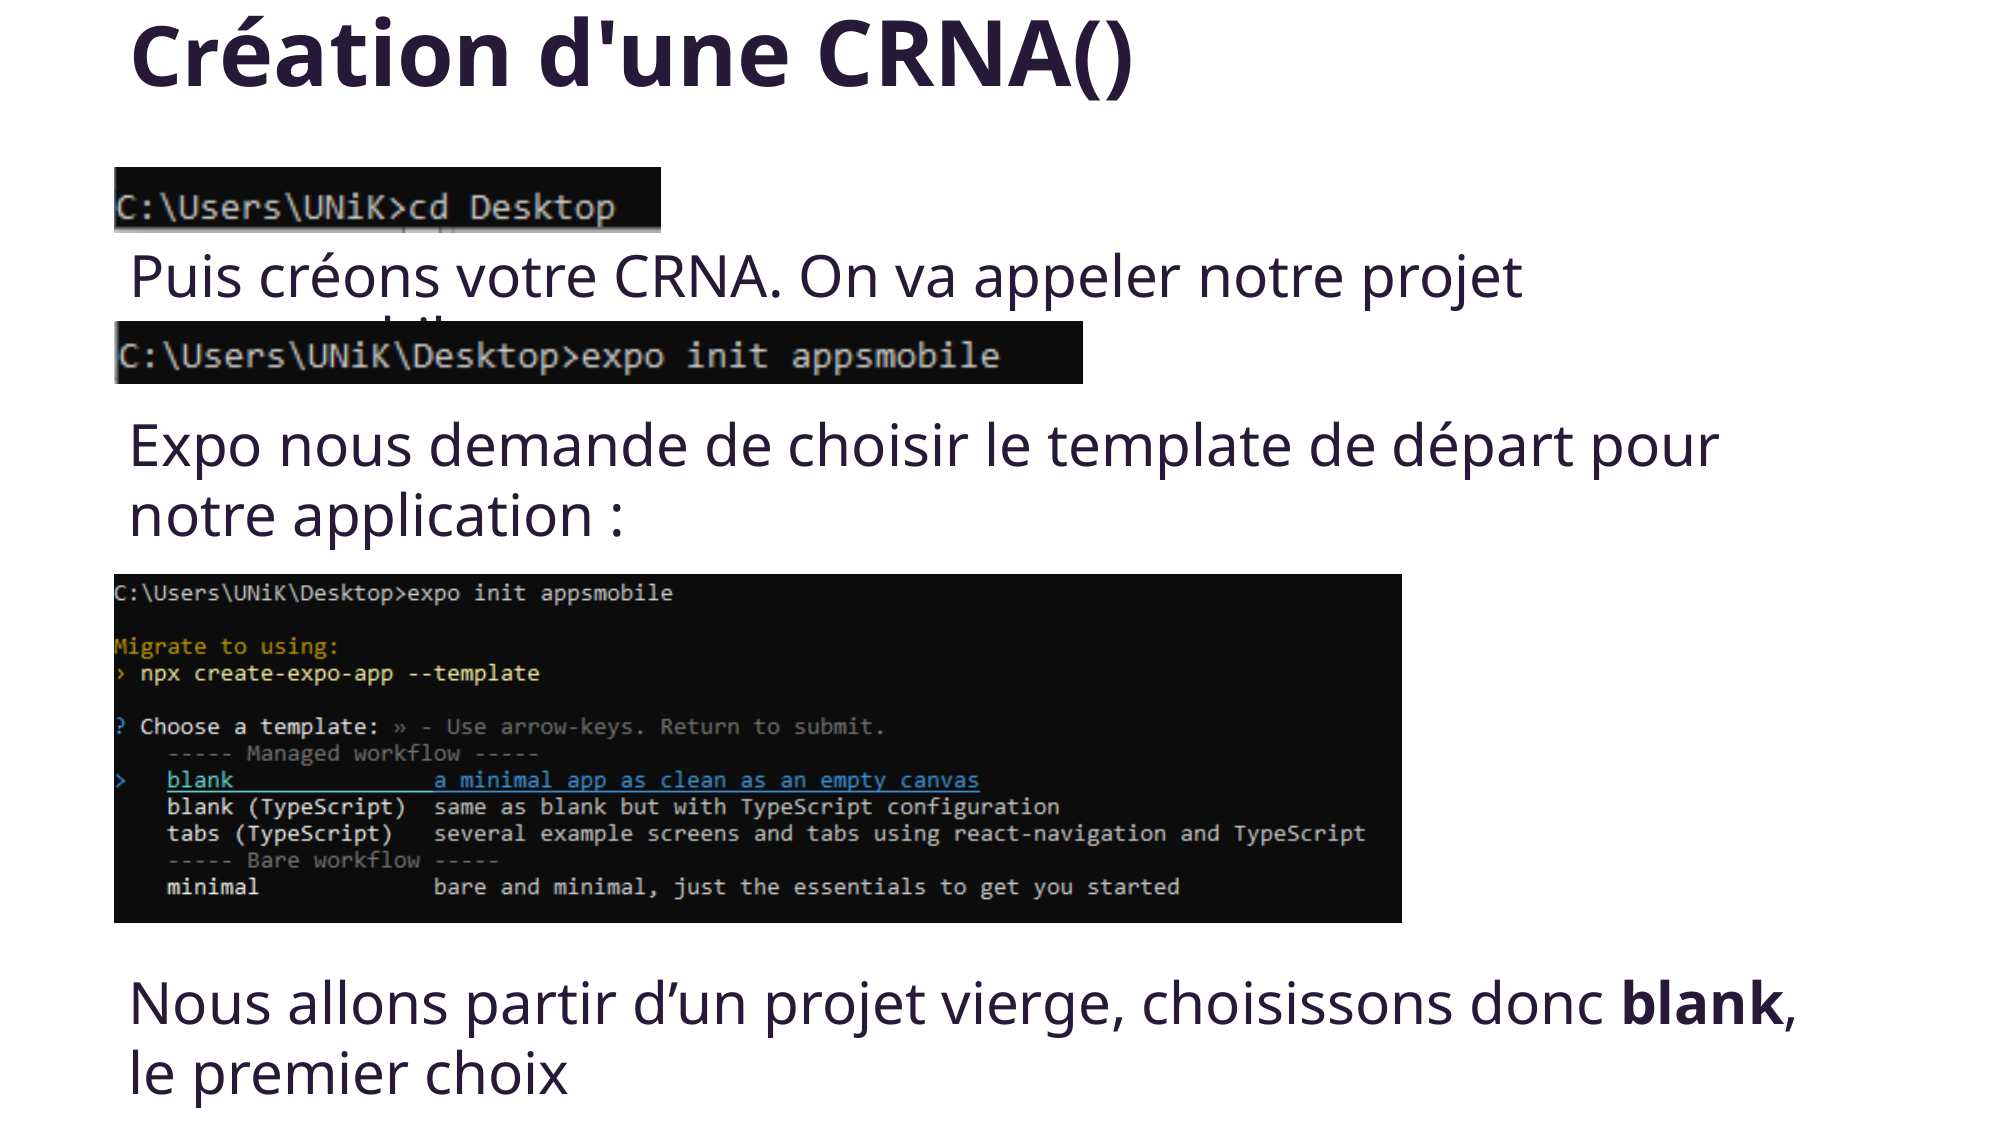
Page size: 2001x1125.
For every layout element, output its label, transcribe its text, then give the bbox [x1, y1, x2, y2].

picture [114, 574, 1402, 923]
list Création d'une CRNA() Puis créons votre CRNA. On va appeler notre projet «appsmobile » [114, 556, 1840, 1050]
text_box Expo nous demande de choisir le template de départ pour notre application : [114, 401, 1886, 556]
list Création d'une CRNA() Puis créons votre CRNA. On va appeler notre projet «appsmobile » [114, 0, 1840, 401]
text_box Nous allons partir d’un projet vierge, choisissons donc blank, le premier choix [114, 958, 1839, 1114]
picture [114, 167, 661, 234]
picture [114, 321, 1083, 385]
